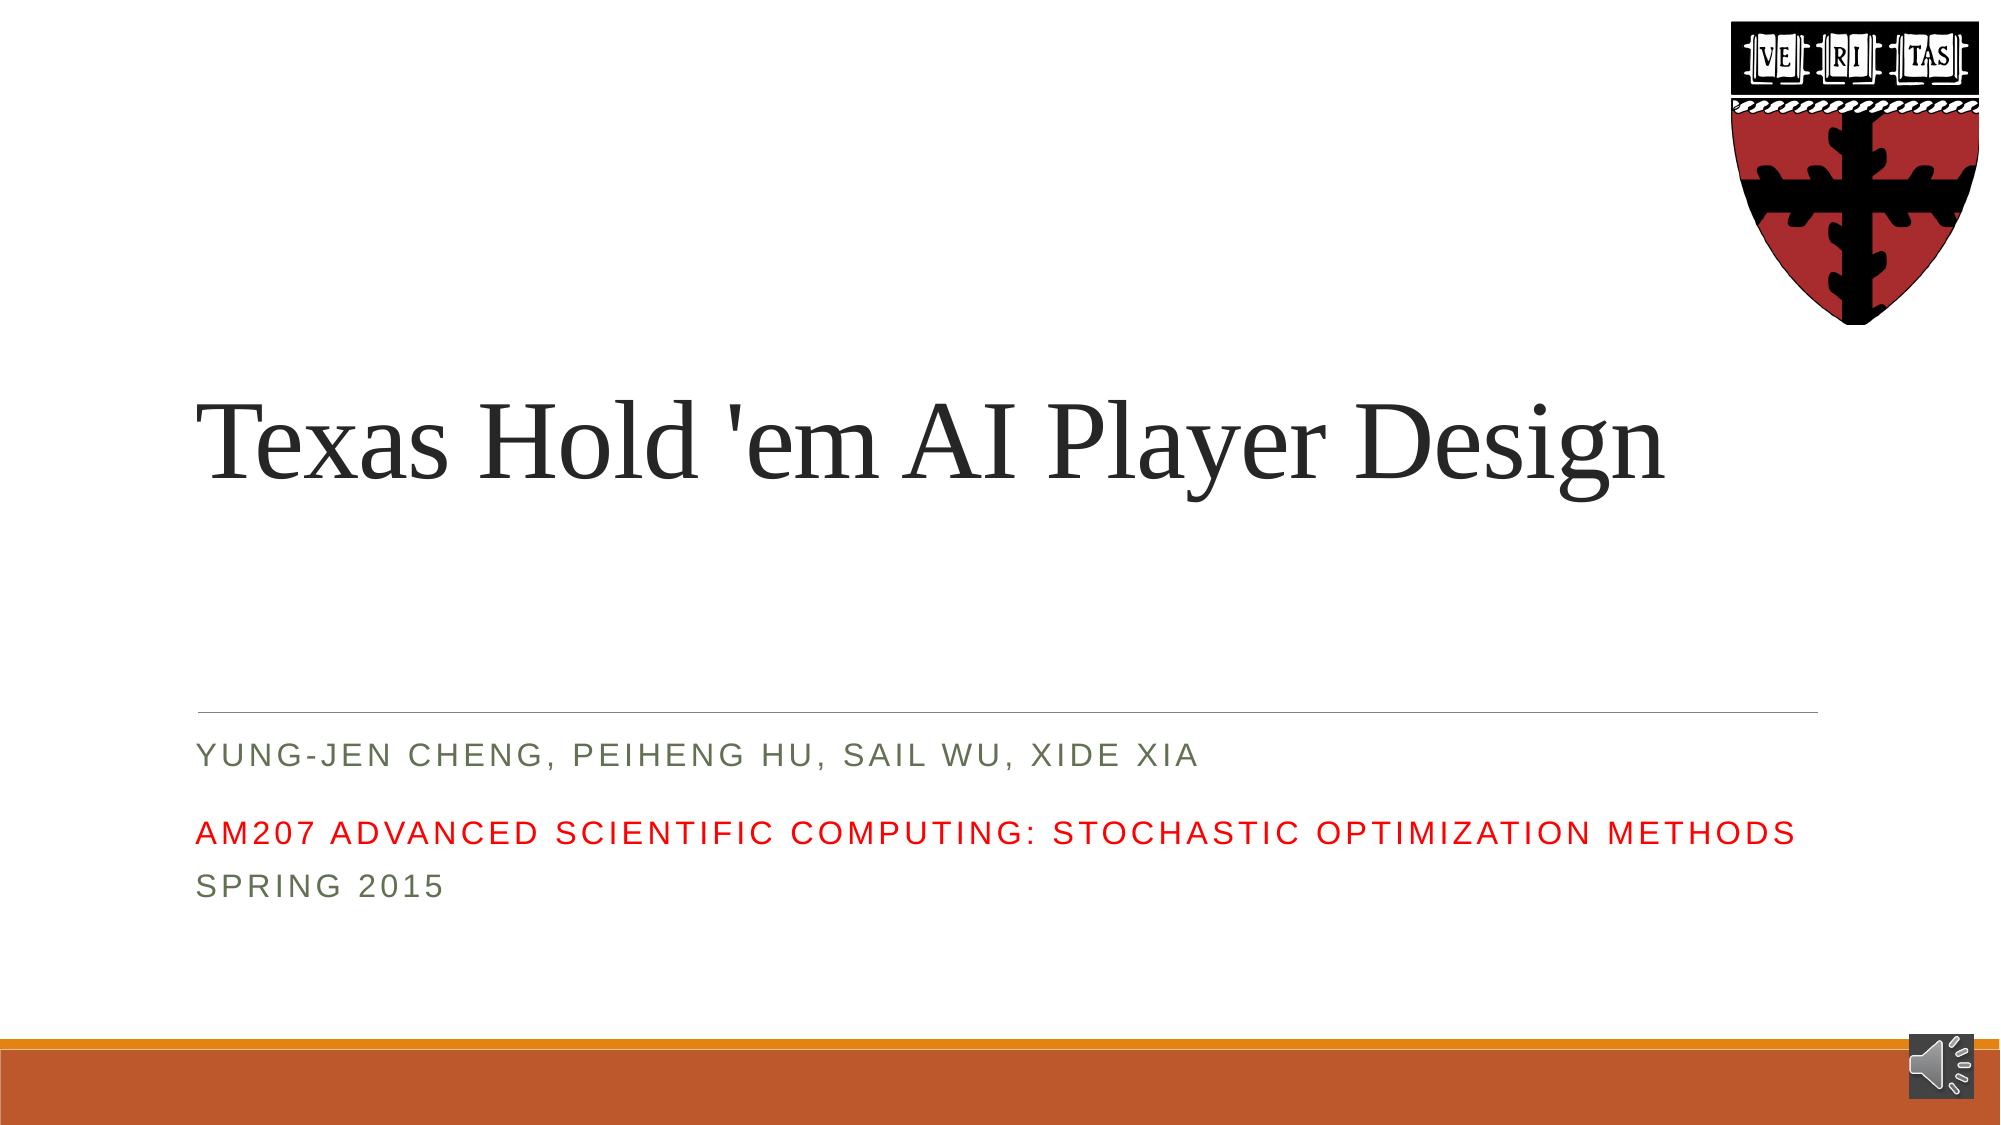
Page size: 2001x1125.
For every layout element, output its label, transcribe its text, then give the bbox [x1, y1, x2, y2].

title Texas Hold 'em AI Player Design [180, 124, 1830, 710]
picture [1907, 1032, 1976, 1101]
subtitle Yung-Jen Cheng, Peiheng Hu, Sail Wu, Xide Xia AM207 Advanced Scientific Computing: Stochastic Optimization Methods Spring 2015 [180, 730, 1831, 919]
picture [1731, 17, 1979, 325]
